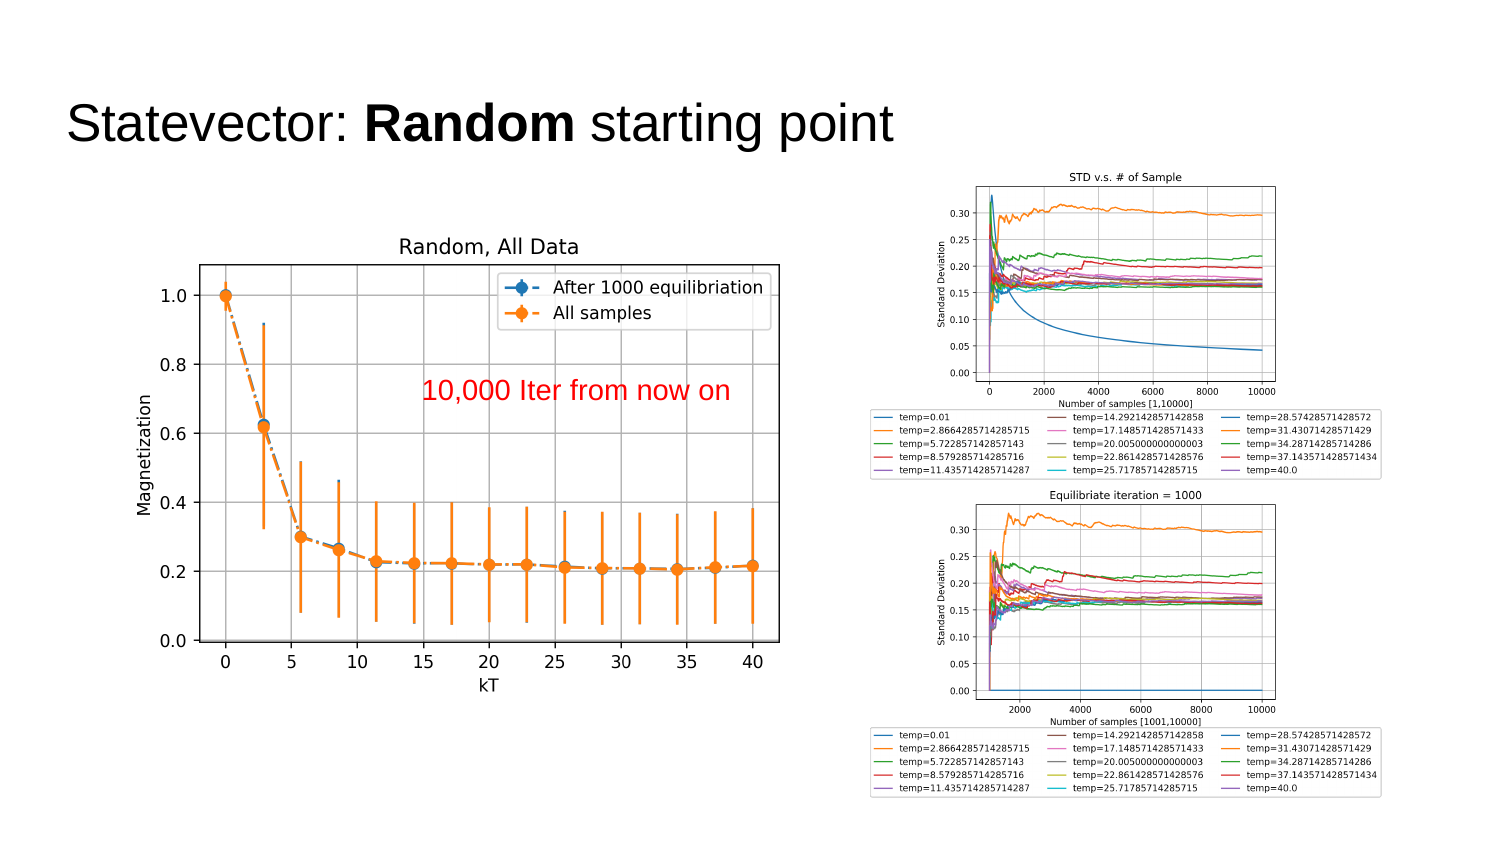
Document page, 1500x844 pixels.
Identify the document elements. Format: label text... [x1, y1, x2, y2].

title Statevector: Random starting point [51, 72, 1449, 167]
picture [123, 225, 791, 707]
picture [863, 166, 1387, 804]
